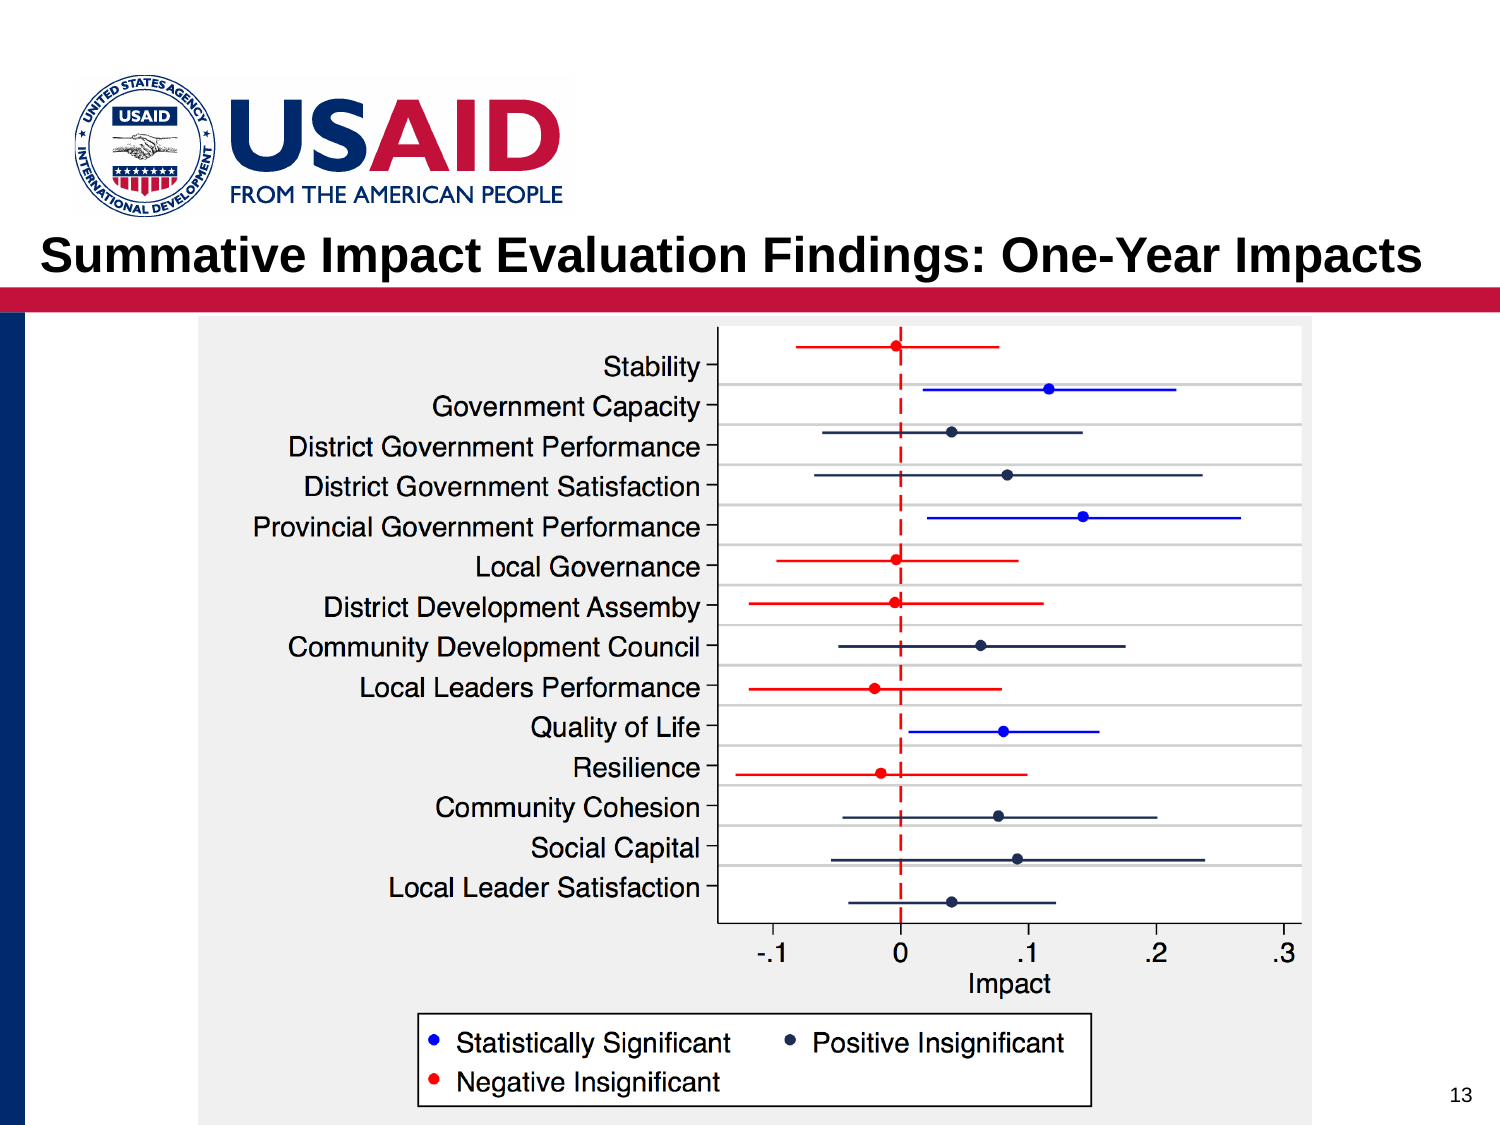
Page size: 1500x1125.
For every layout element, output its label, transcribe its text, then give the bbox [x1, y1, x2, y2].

picture [198, 316, 1313, 1125]
picture [74, 75, 575, 217]
slide_number 13 [1399, 1074, 1488, 1113]
title Summative Impact Evaluation Findings: One-Year Impacts [24, 220, 1500, 284]
